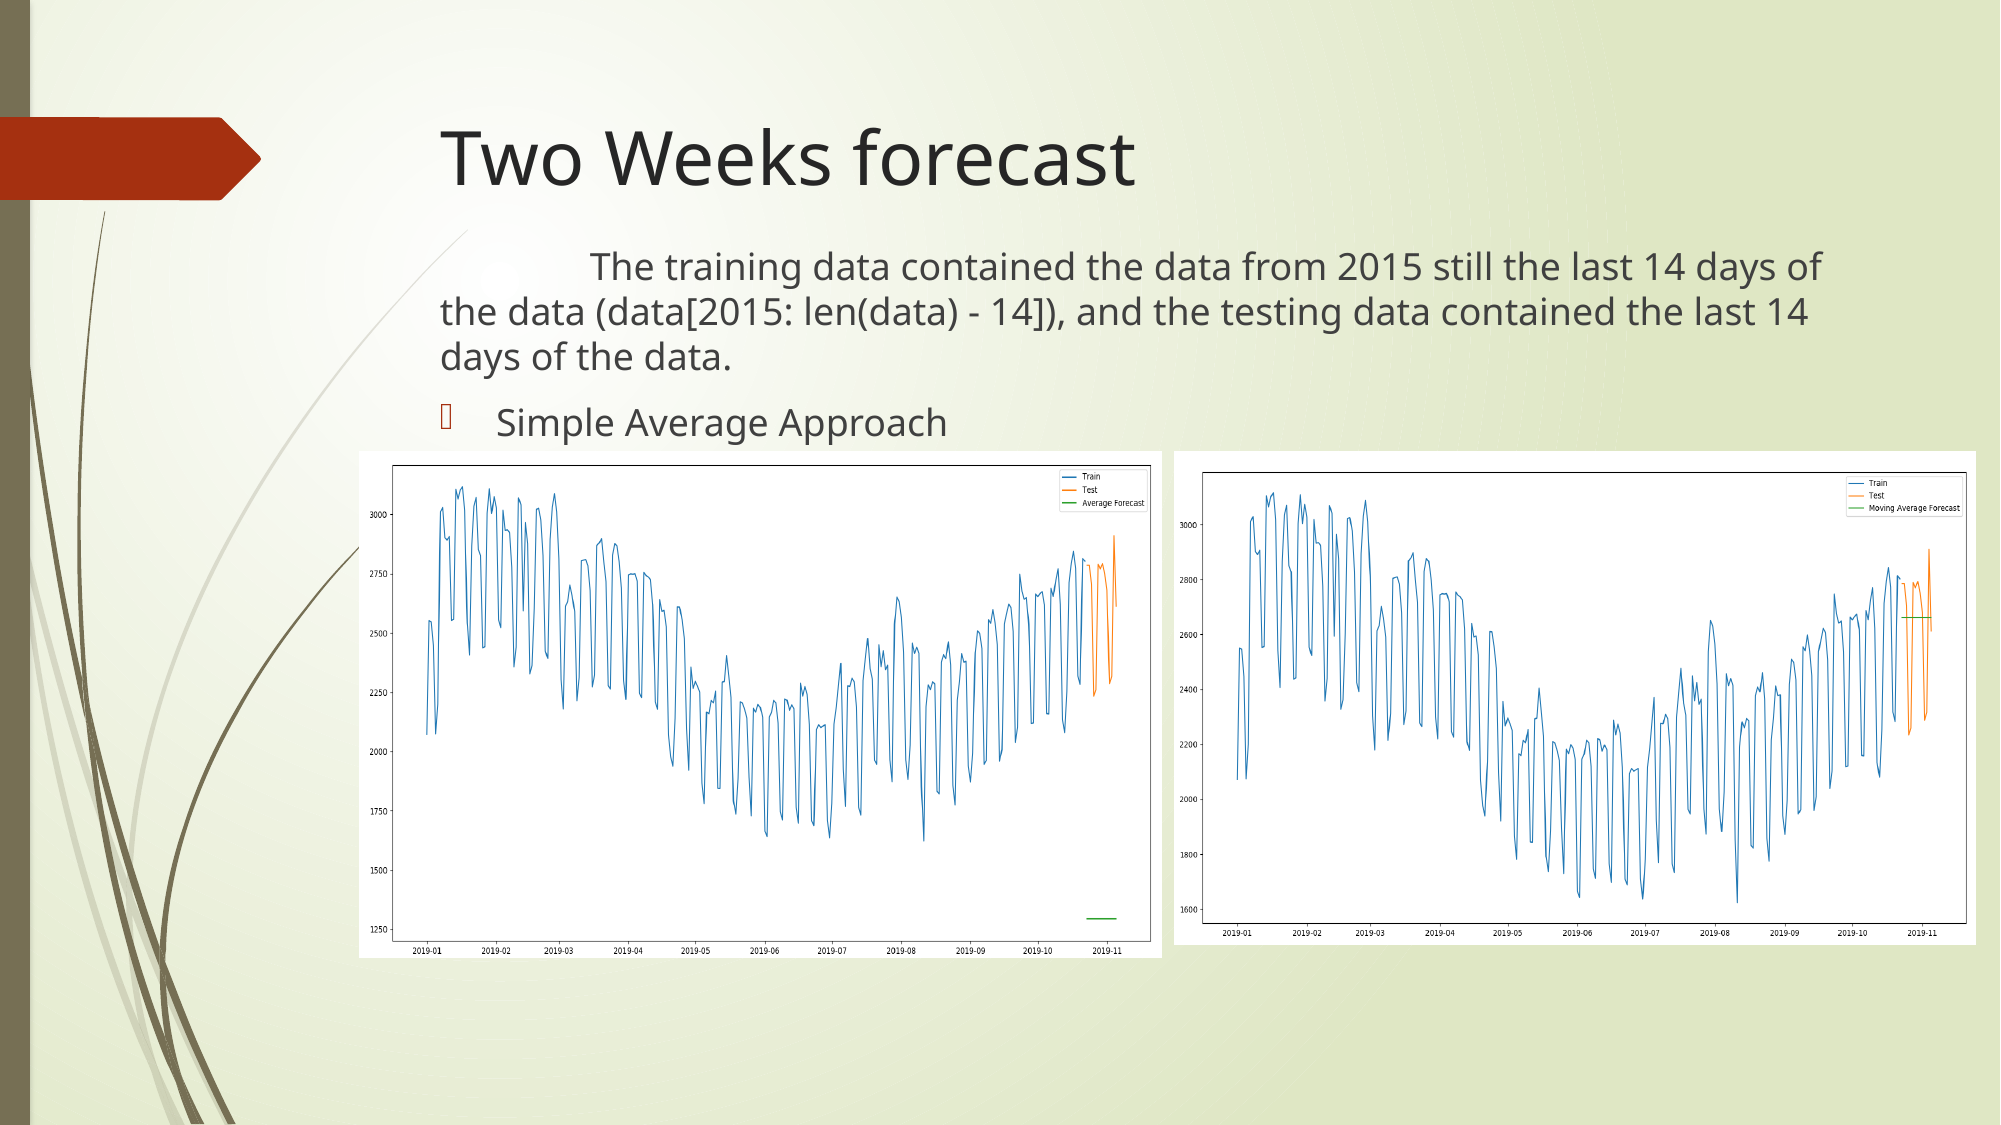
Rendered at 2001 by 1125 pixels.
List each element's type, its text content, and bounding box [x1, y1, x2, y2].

picture [1174, 450, 1976, 946]
title Two Weeks forecast [425, 102, 1888, 212]
picture [358, 450, 1162, 958]
list The training data contained the data from 2015 still the last 14 days of the data (data[2015: len(data) - 14]), and the testing data contained the last 14 days of the data. Simple Average Approach Moving Average Approach [424, 235, 1888, 934]
